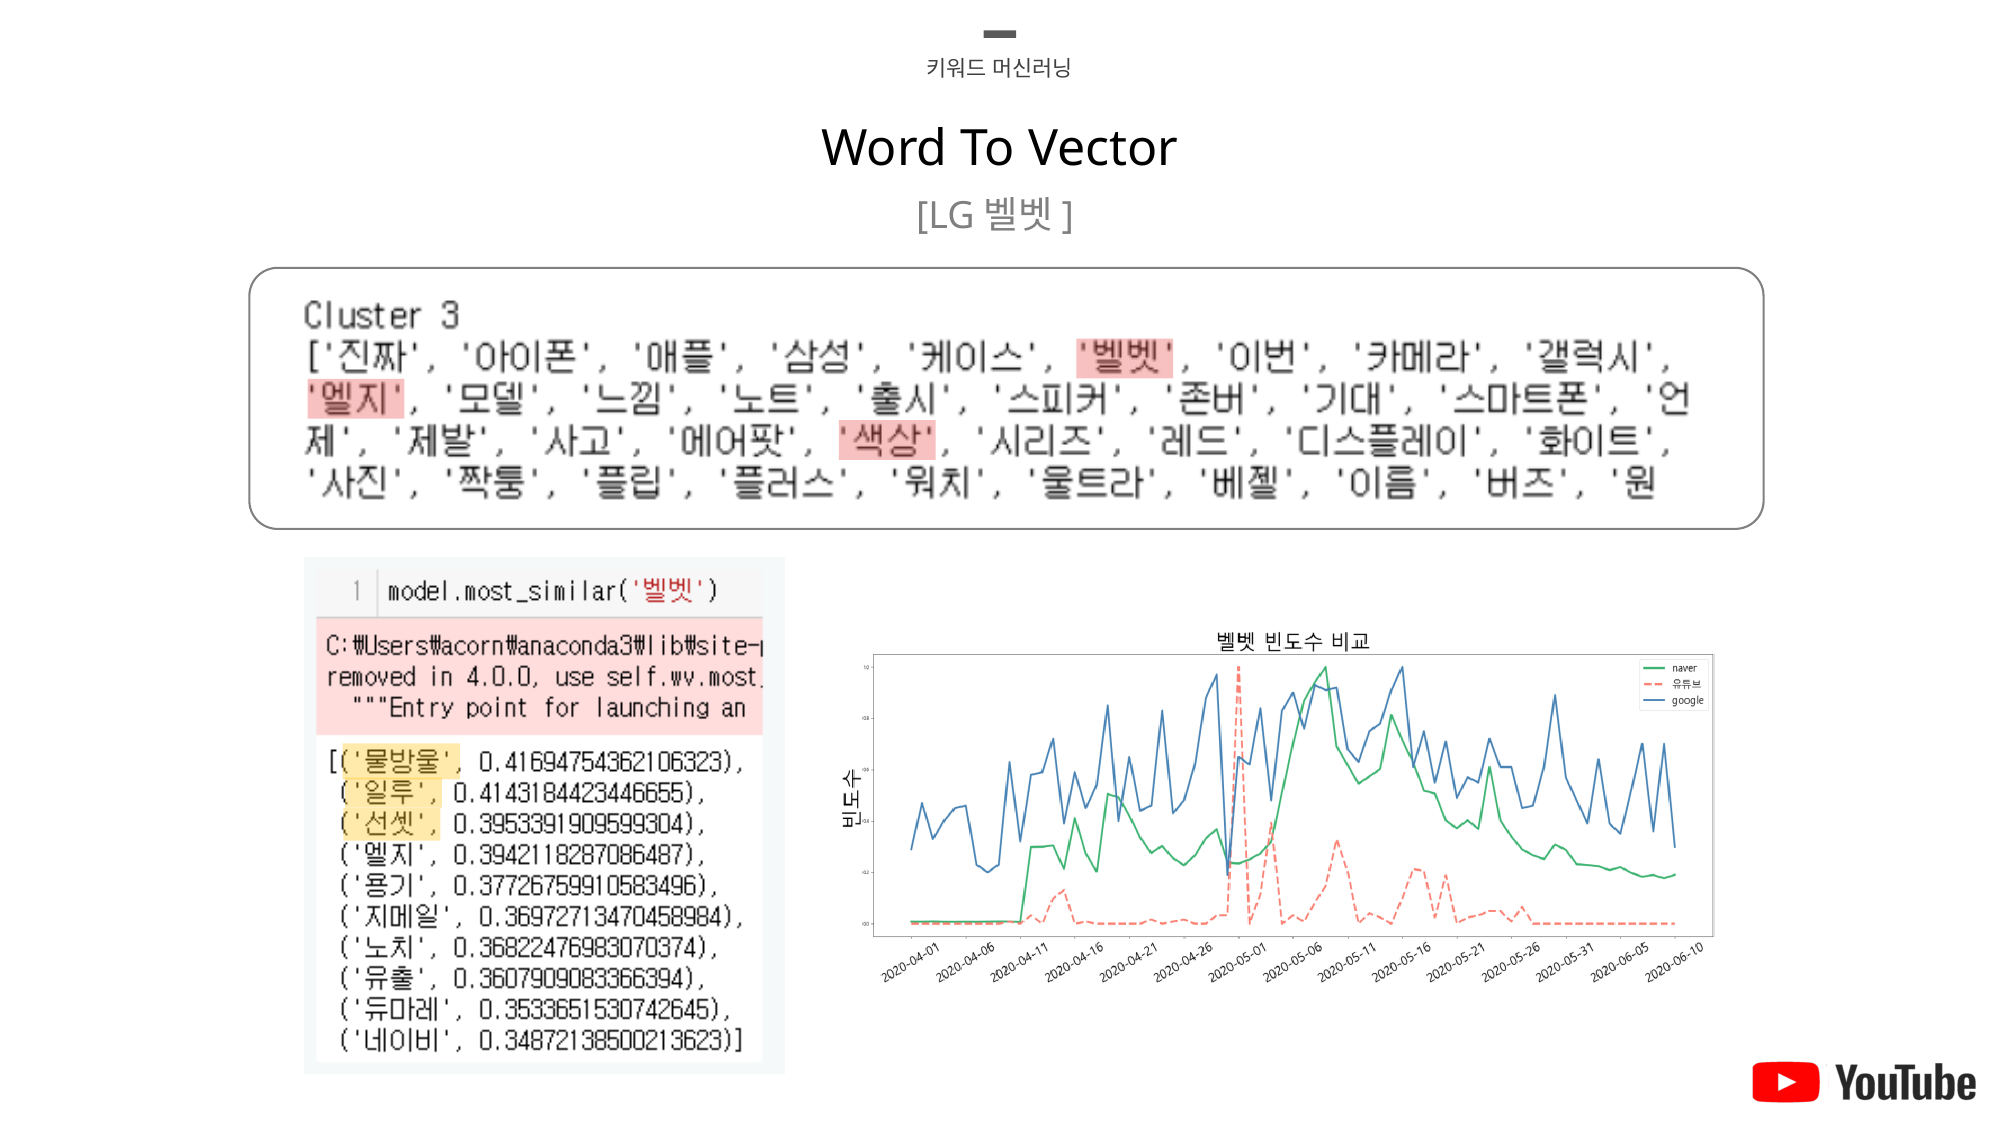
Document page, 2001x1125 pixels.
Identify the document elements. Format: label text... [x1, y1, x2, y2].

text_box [304, 557, 1822, 1074]
text_box [LG벨벳] [901, 184, 1099, 244]
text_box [1726, 1041, 2000, 1125]
text_box 키워드 머신러닝 [780, 47, 1220, 89]
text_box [281, 281, 1719, 502]
text_box Word To Vector [806, 108, 1194, 184]
text_box [248, 266, 1765, 530]
text_box [983, 29, 1017, 39]
